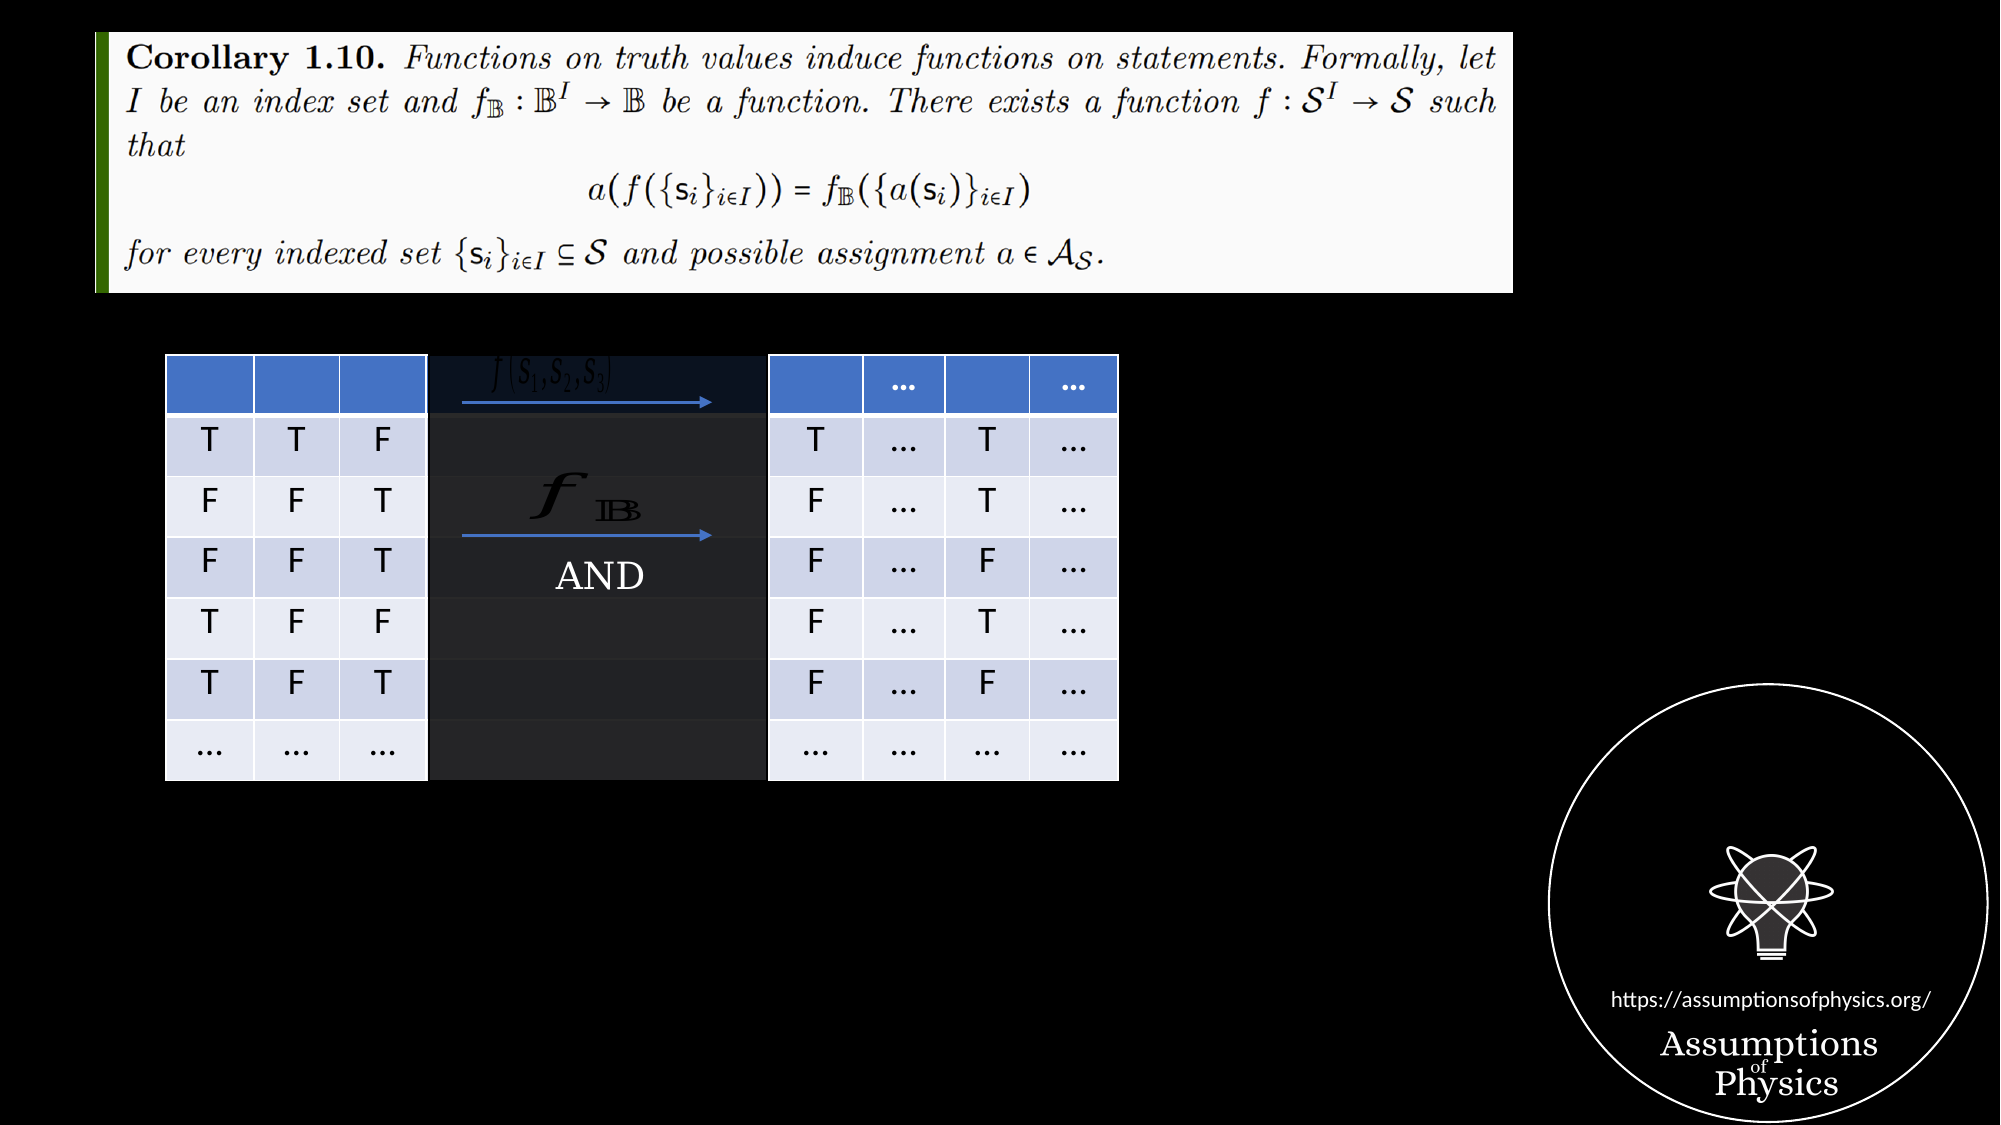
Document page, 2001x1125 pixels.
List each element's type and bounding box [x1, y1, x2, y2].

picture [1660, 1029, 1877, 1103]
text_box [428, 354, 768, 782]
picture [1709, 846, 1834, 960]
picture [95, 32, 1513, 293]
